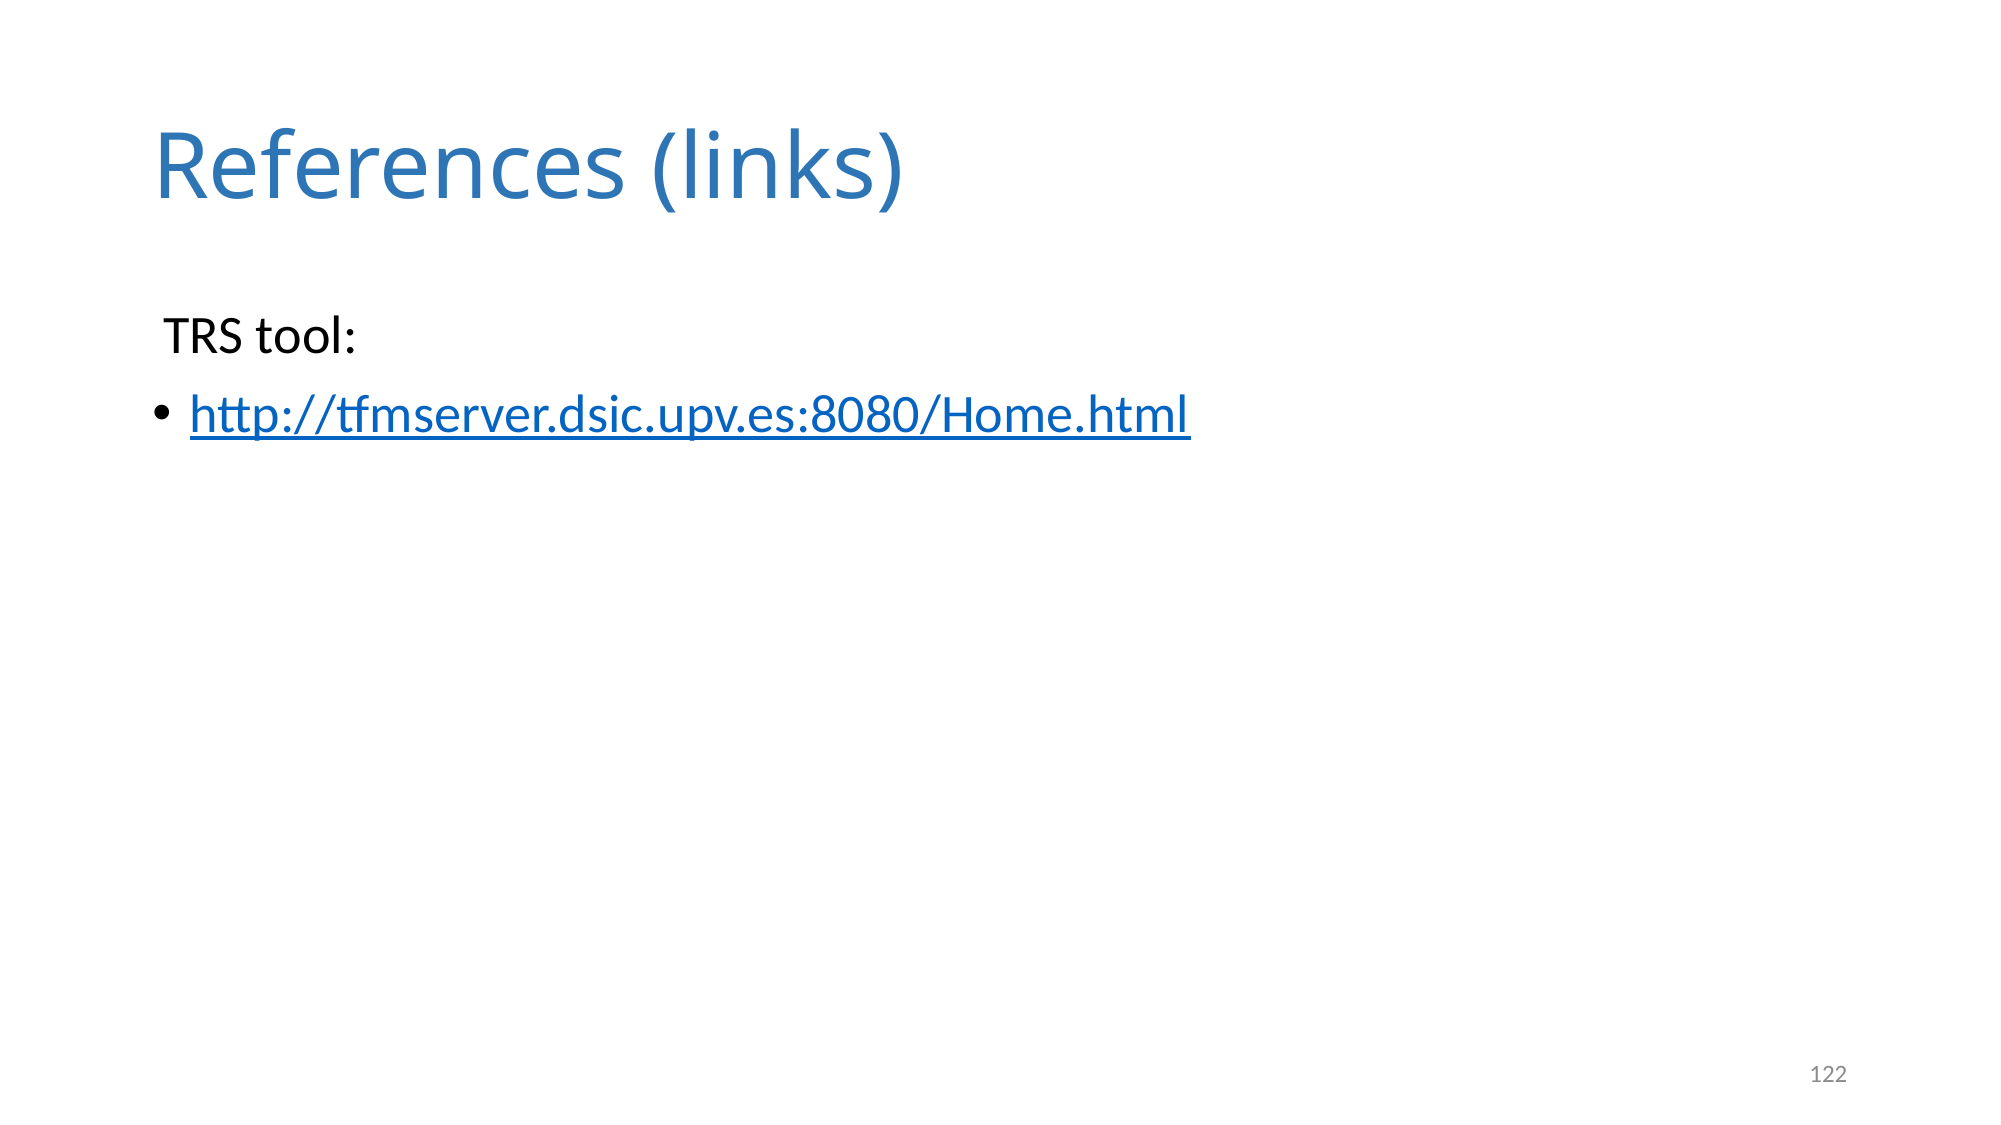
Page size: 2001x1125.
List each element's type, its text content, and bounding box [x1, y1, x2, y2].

text_box TRS tool: http://tfmserver.dsic.upv.es:8080/Home.html [137, 299, 1863, 1014]
text_box References (links) [137, 59, 1863, 278]
text_box <number> [1412, 1042, 1863, 1103]
